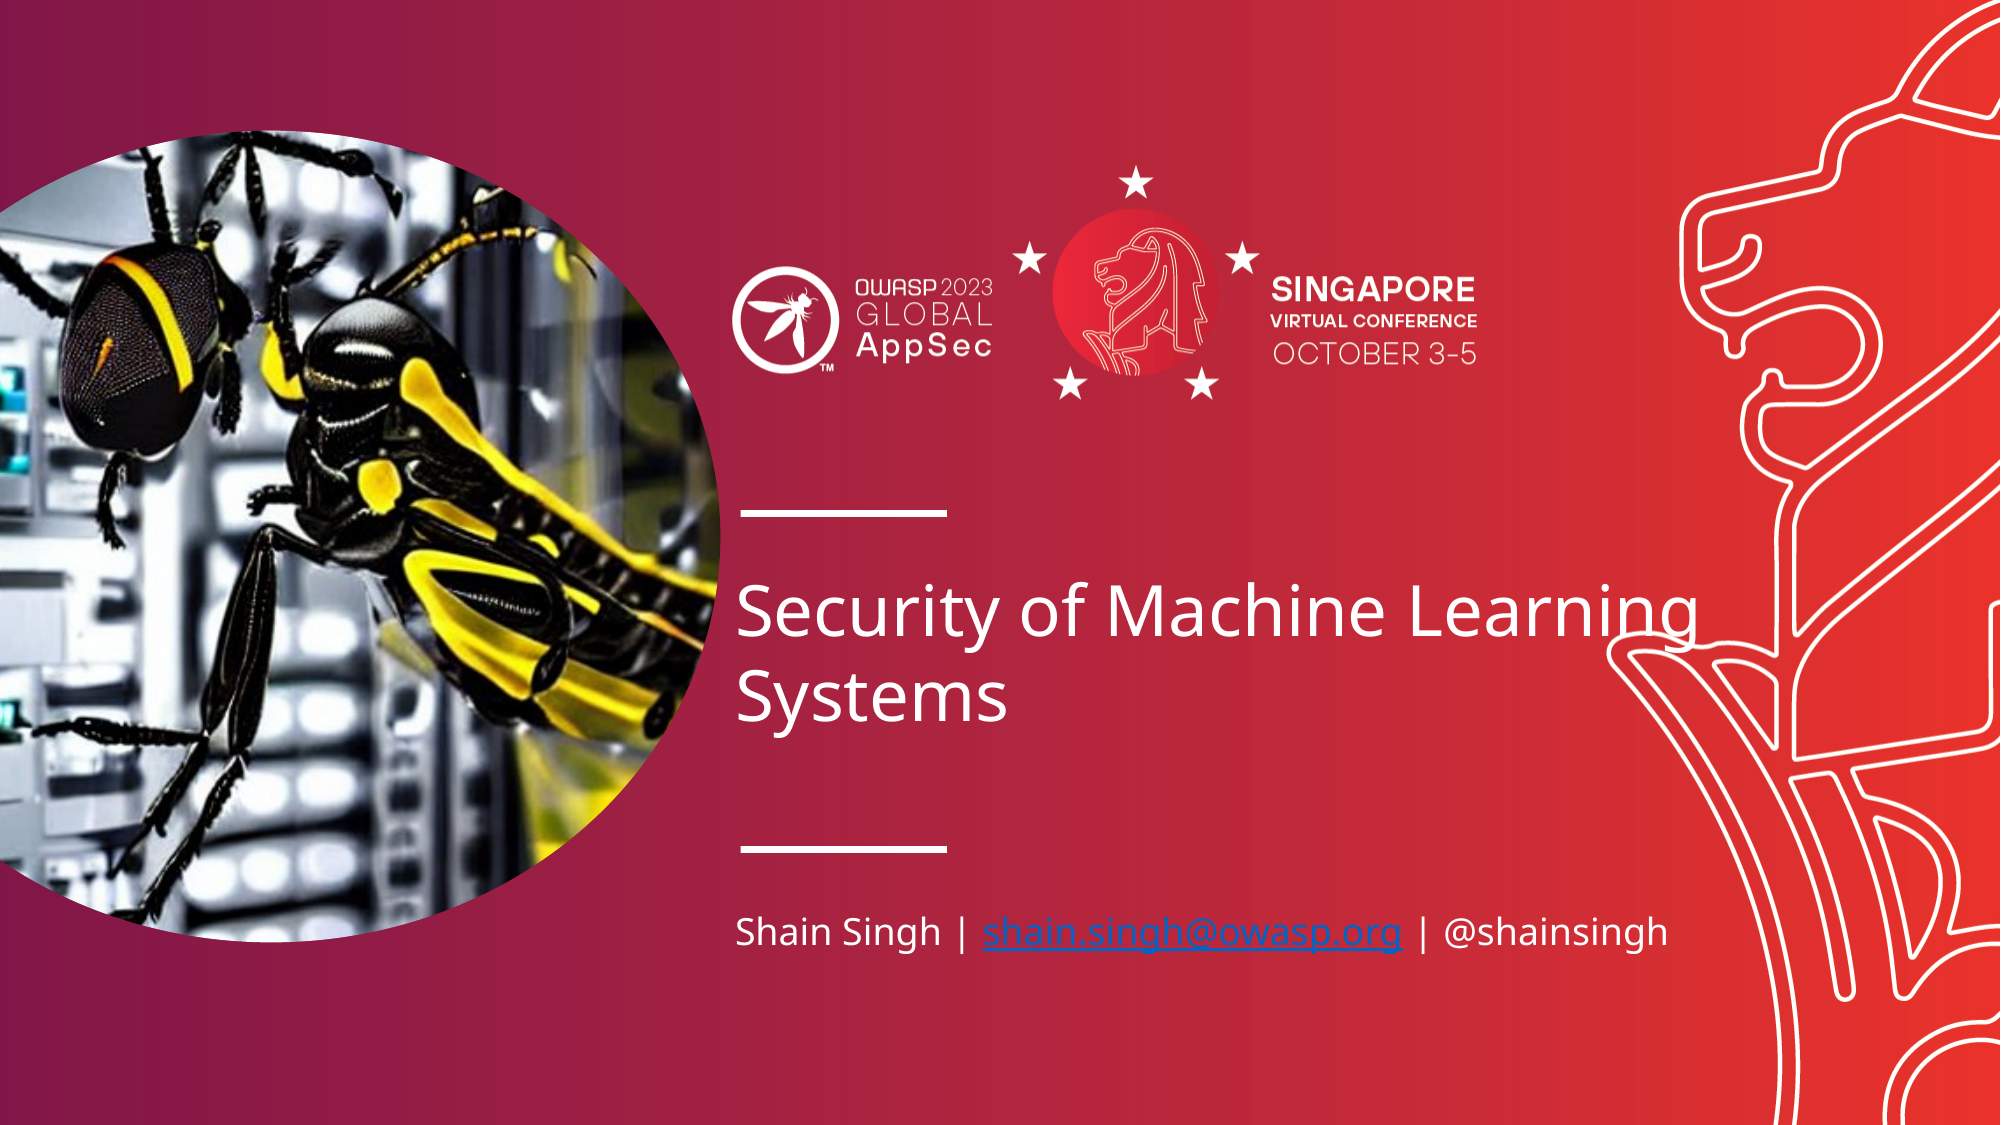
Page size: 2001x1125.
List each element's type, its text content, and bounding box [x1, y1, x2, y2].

picture [0, 0, 2000, 1125]
text_box Shain Singh | shain.singh@owasp.org | @shainsingh [720, 900, 1800, 967]
text_box Security of Machine Learning Systems [721, 558, 1821, 743]
